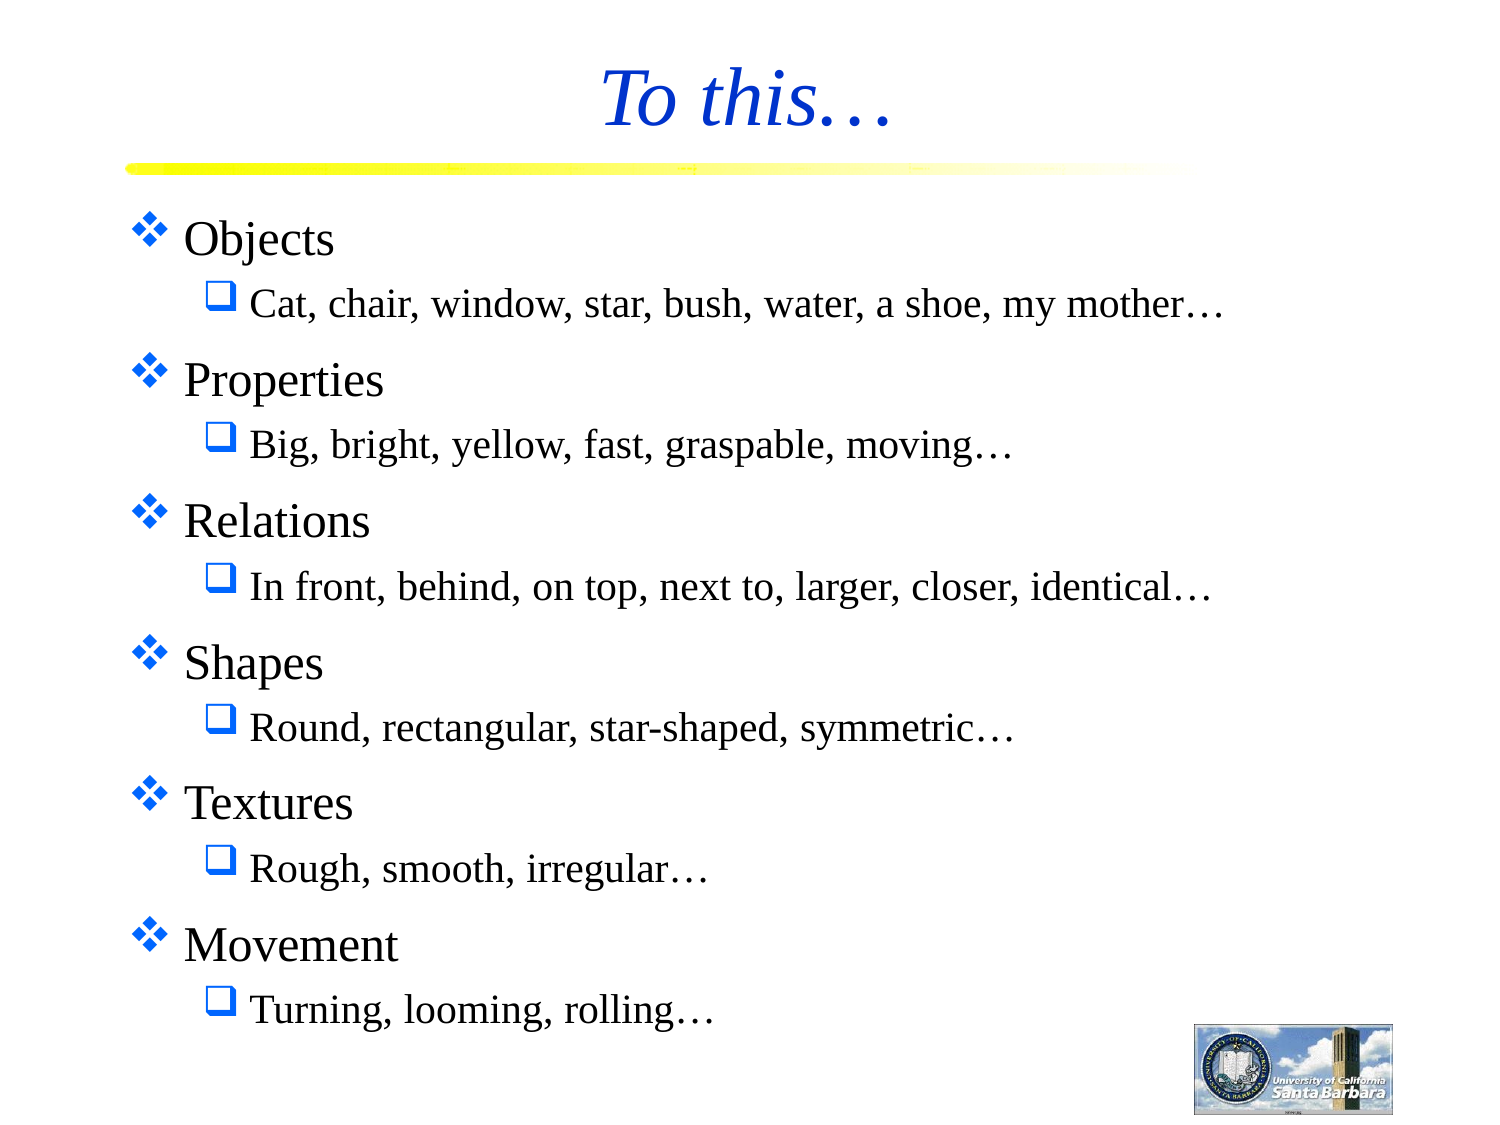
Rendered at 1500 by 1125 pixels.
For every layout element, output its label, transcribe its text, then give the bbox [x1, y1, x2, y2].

picture [1194, 1024, 1393, 1115]
text_box Objects Cat, chair, window, star, bush, water, a shoe, my mother… Properties Big, bright, yellow, fast, graspable, moving… Relations In front, behind, on top, next to, larger, closer, identical… Shapes Round, rectangular, star-shaped, symmetric… Textures Rough, smooth, irregular… Movement Turning, looming, rolling… [125, 191, 1232, 1032]
title To this… [83, 40, 1417, 231]
